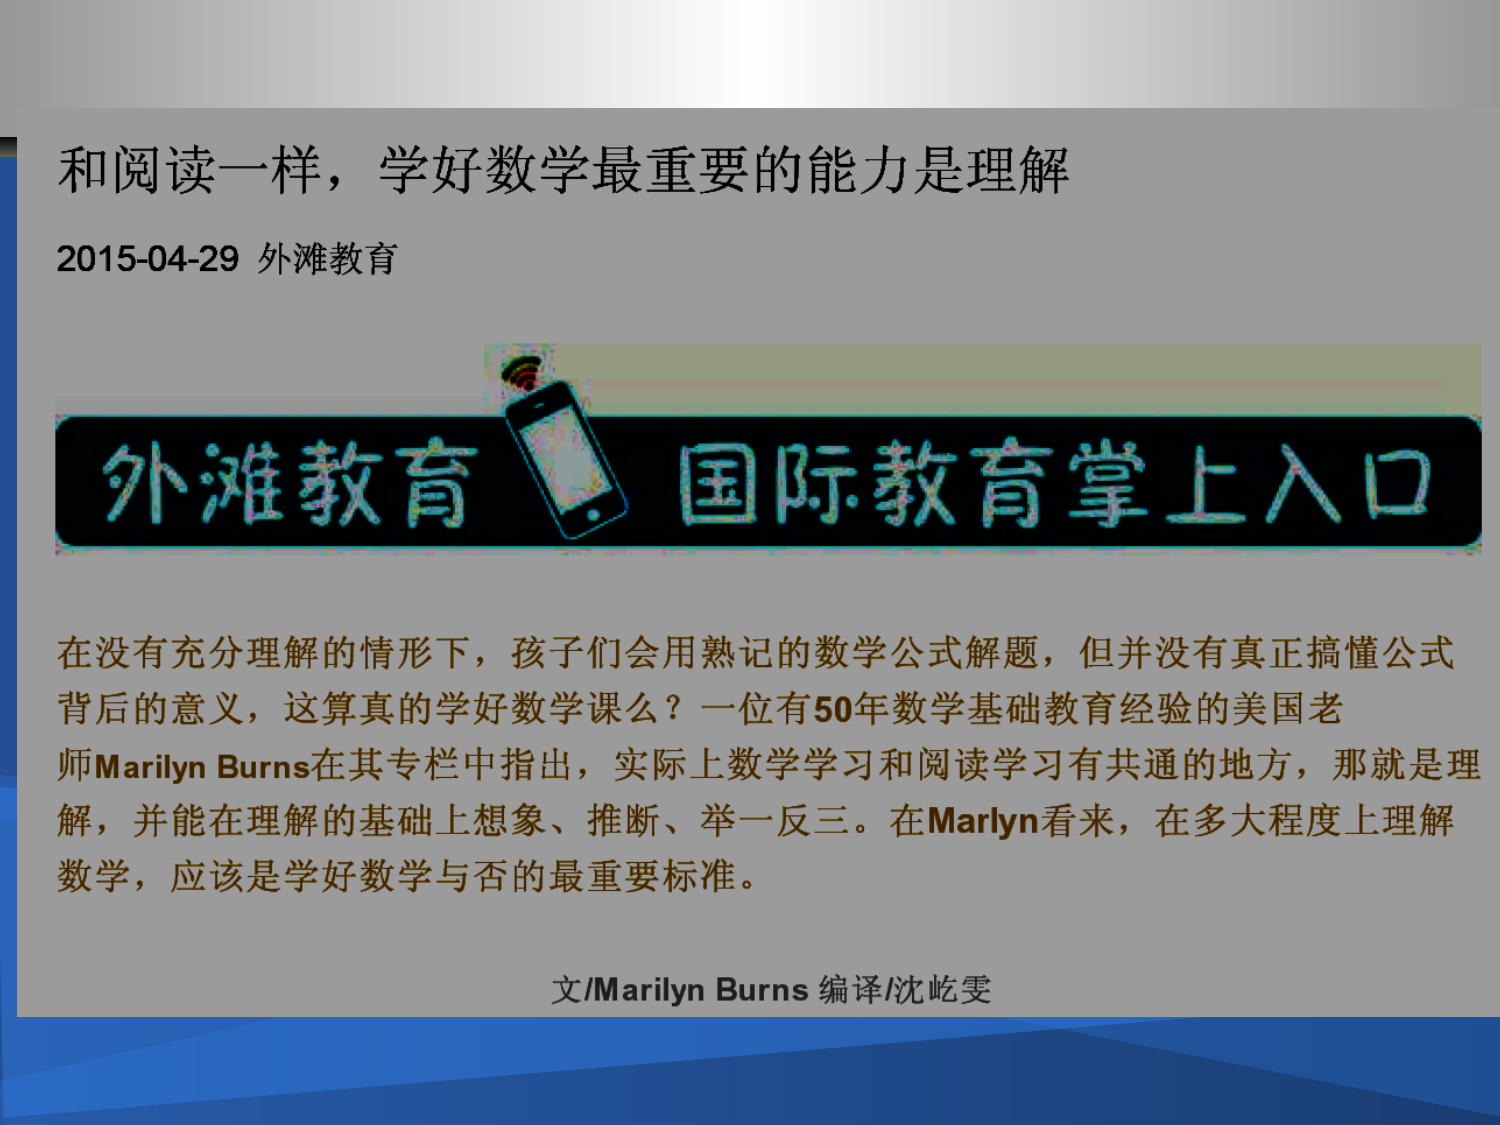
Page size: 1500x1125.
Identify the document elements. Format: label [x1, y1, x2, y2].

picture [17, 108, 1500, 1017]
